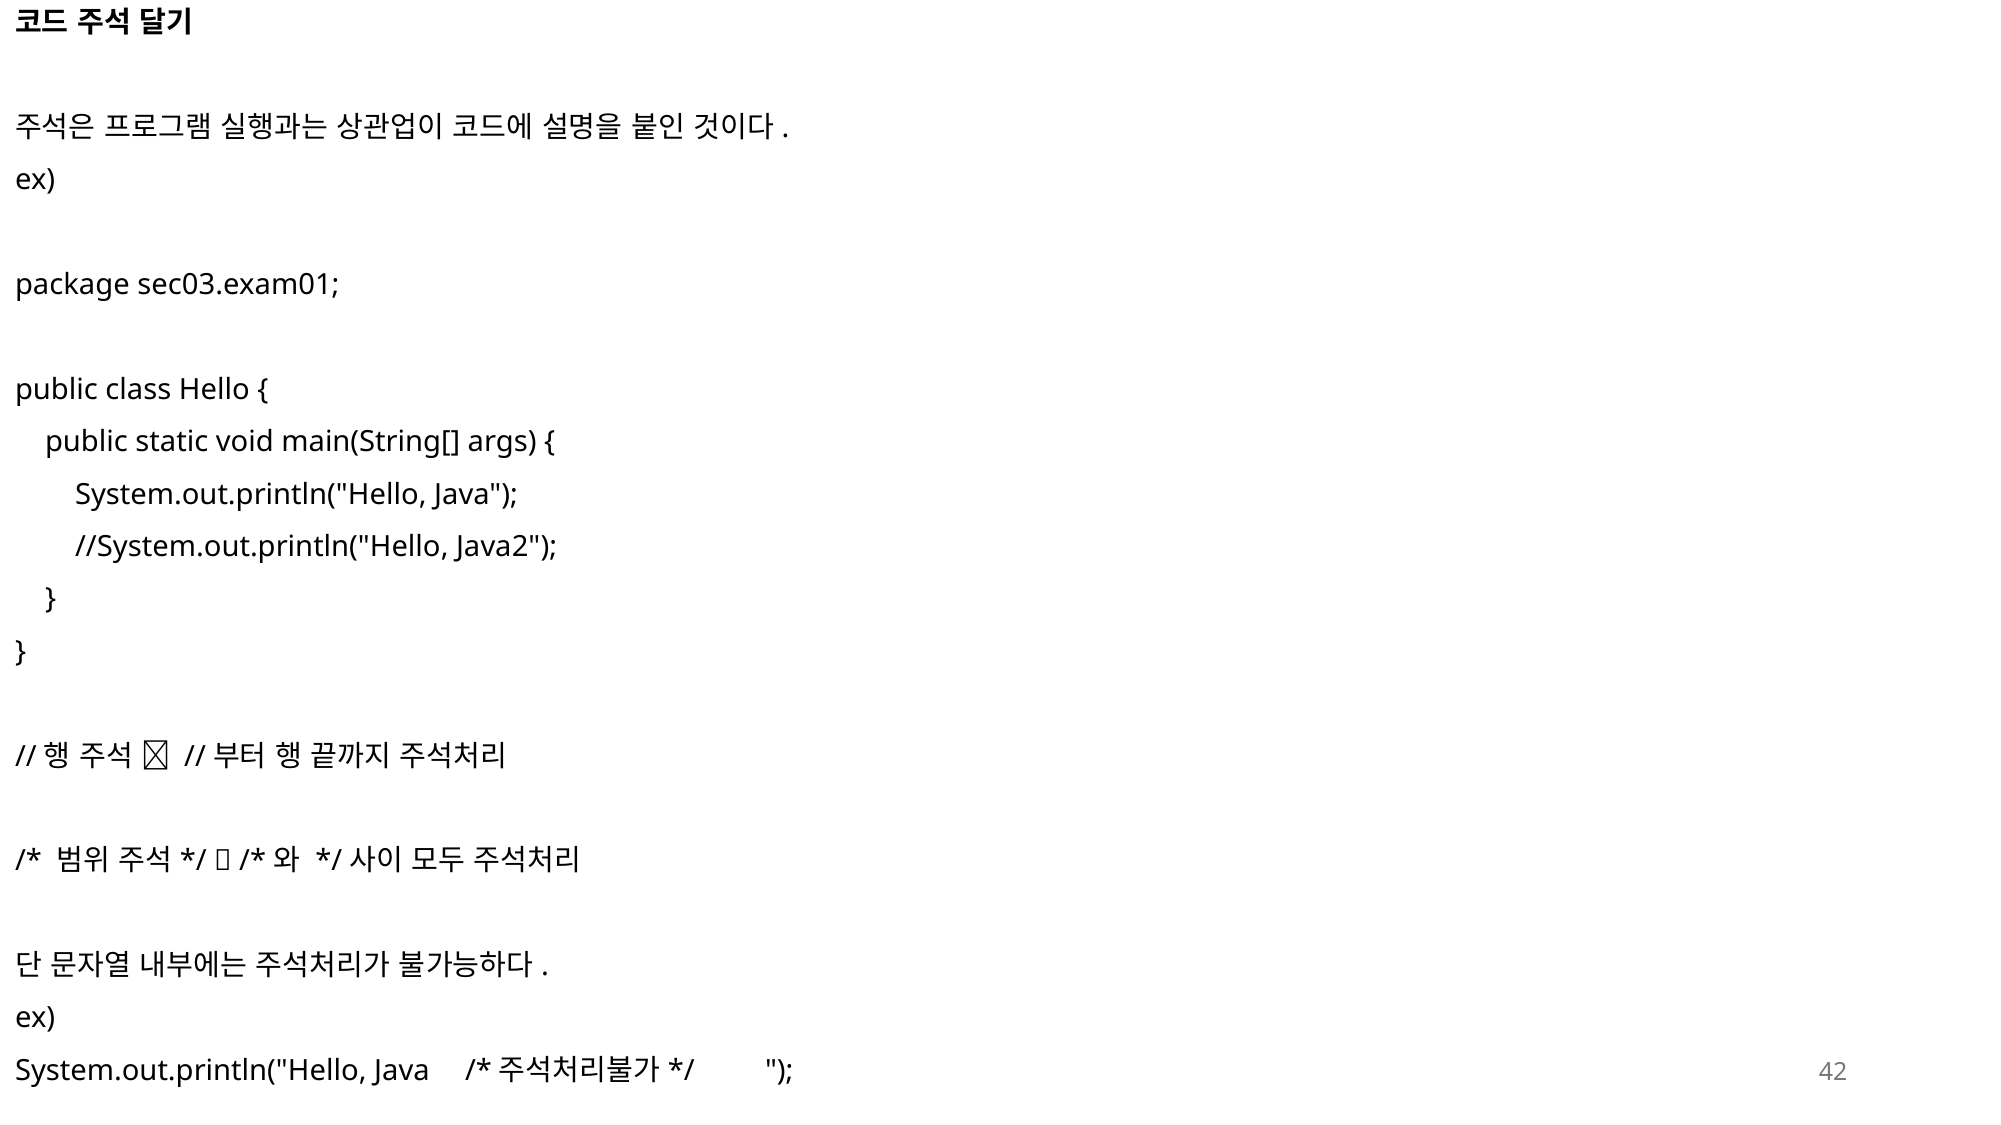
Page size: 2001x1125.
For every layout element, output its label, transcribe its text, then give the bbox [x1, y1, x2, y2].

slide_number 42 [1412, 1042, 1863, 1103]
list 코드 주석 달기 주석은 프로그램 실행과는 상관업이 코드에 설명을 붙인 것이다. ex) package sec03.exam01; public class Hello { public static void main(String[] args) { System.out.println("Hello, Java"); //System.out.println("Hello, Java2"); } } //행 주석  //부터 행 끝까지 주석처리 /* 범위 주석*/  /*와 */사이 모두 주석처리 단 문자열 내부에는 주석처리가 불가능하다. ex) System.out.println("Hello, Java /*주석처리불가*/ "); [0, 0, 2000, 1125]
